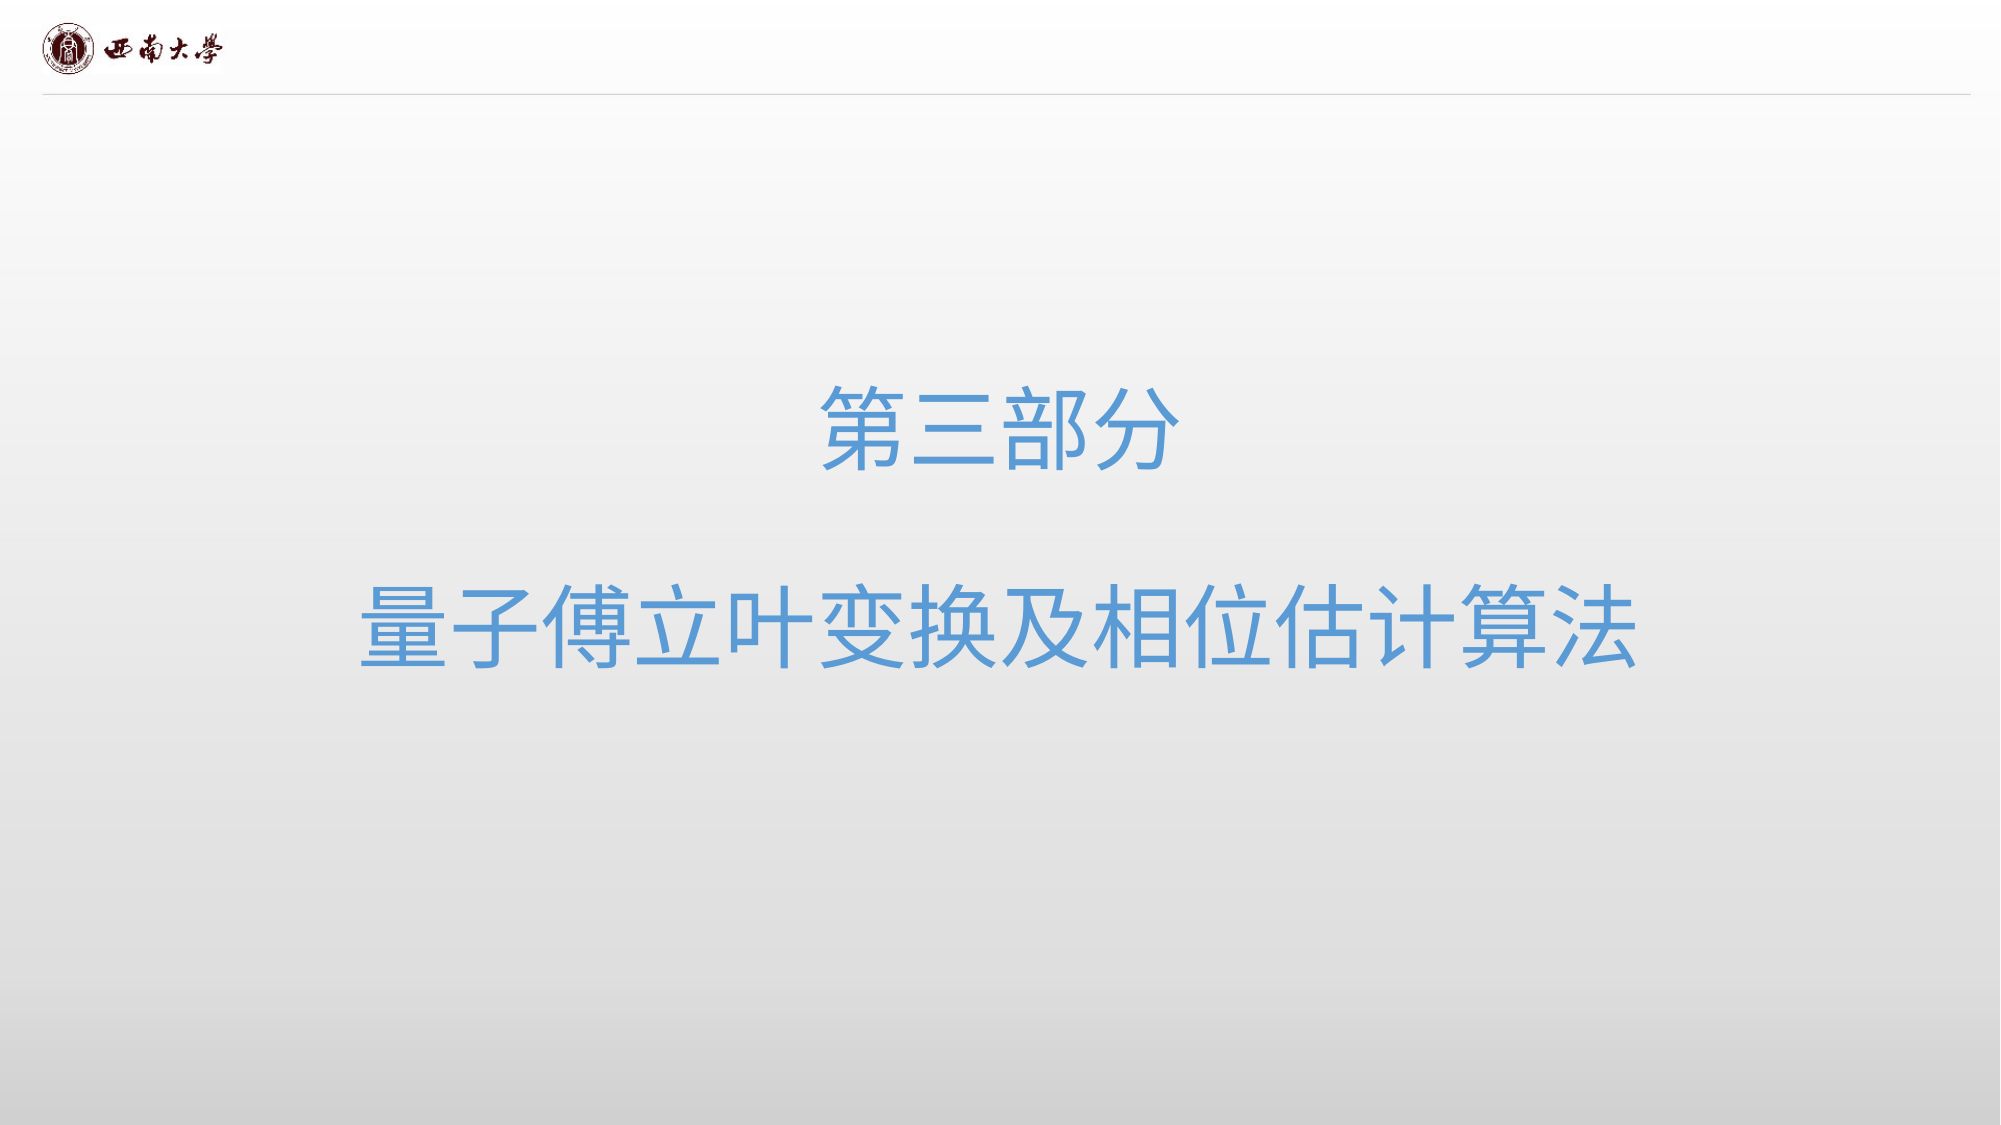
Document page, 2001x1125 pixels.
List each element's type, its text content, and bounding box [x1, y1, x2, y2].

picture [0, 0, 2001, 1125]
title 第三部分 量子傅立叶变换及相位估计算法 [0, 376, 2000, 692]
